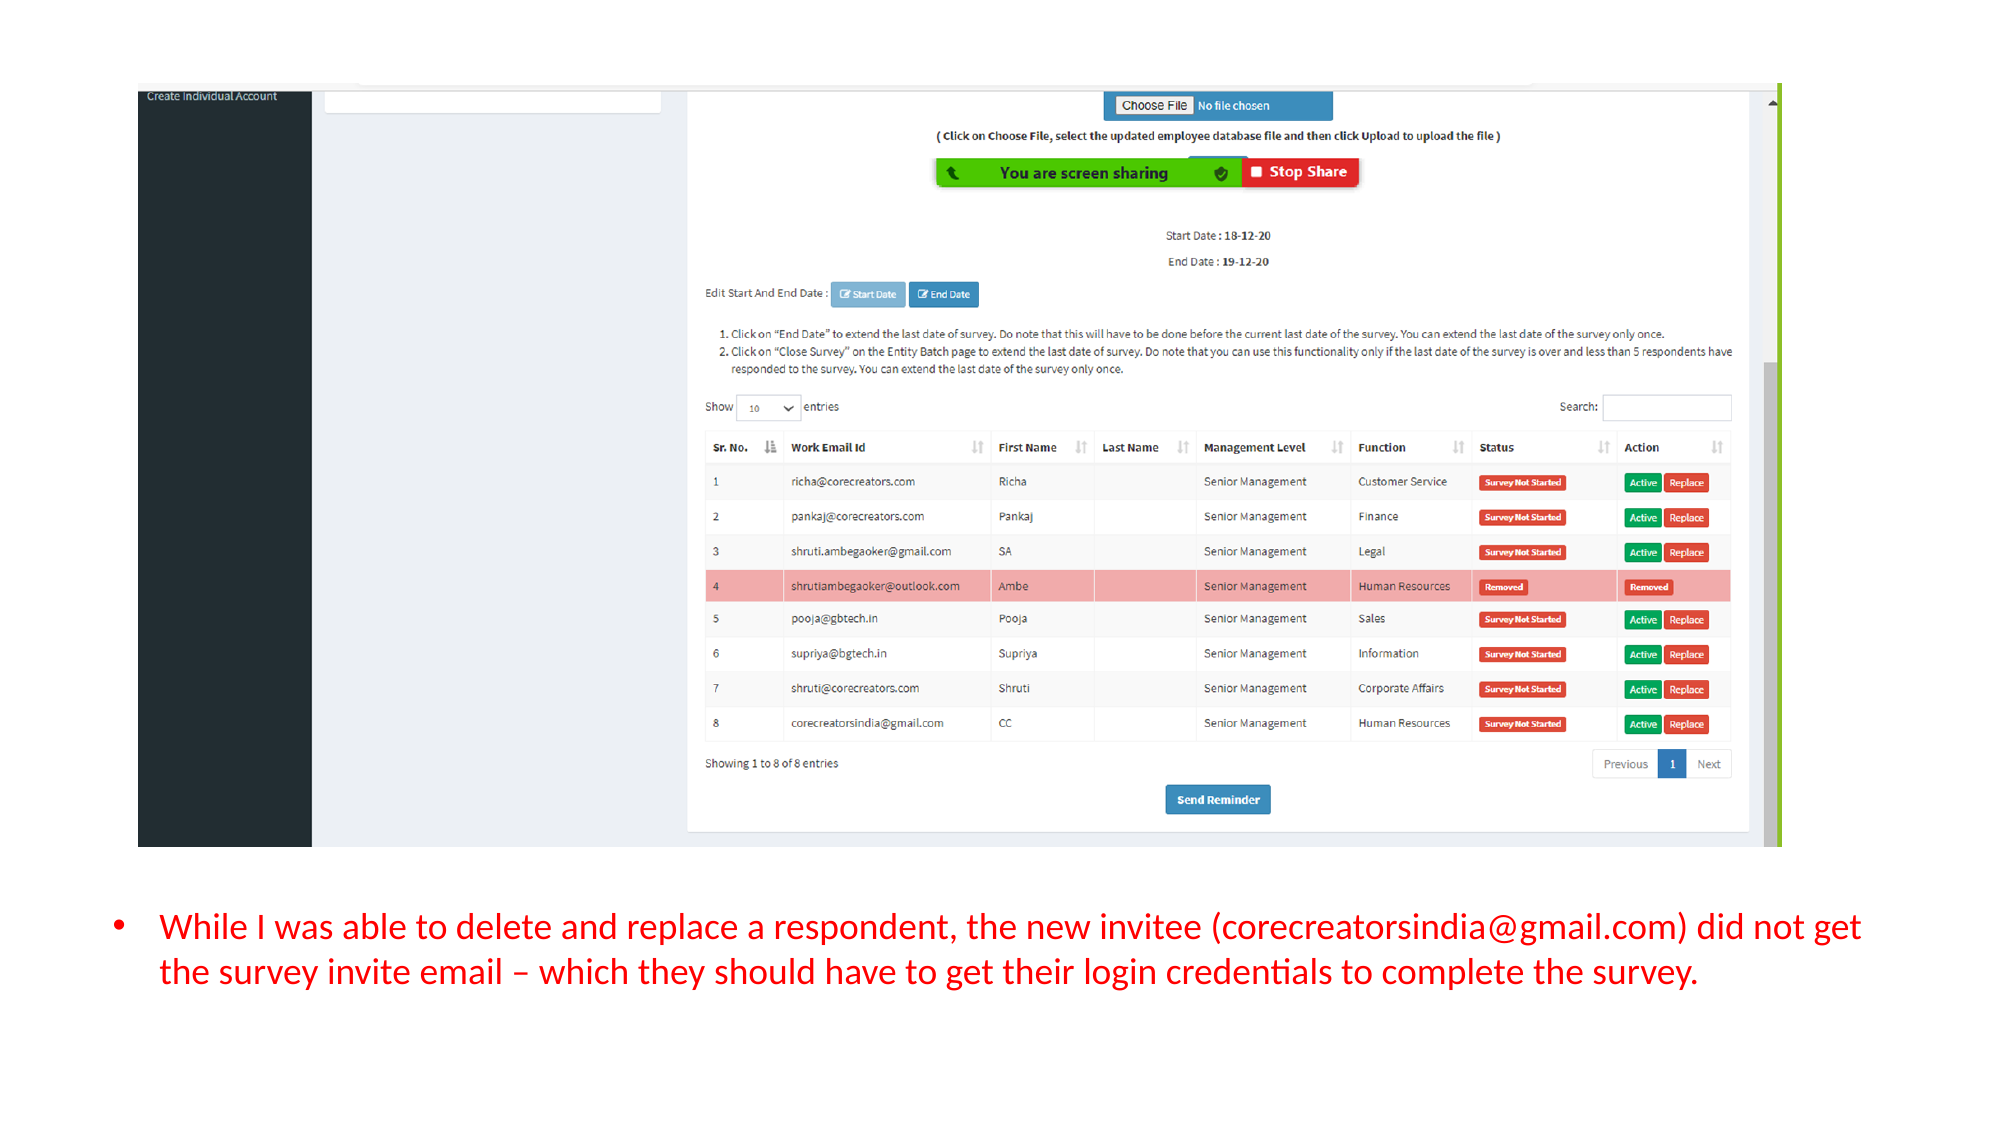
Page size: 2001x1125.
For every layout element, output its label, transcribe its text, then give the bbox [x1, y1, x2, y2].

text_box While I was able to delete and replace a respondent, the new invitee (corecreatorsindia@gmail.com) did not get the survey invite email – which they should have to get their login credentials to complete the survey. [97, 895, 1928, 1000]
picture [138, 83, 1782, 847]
